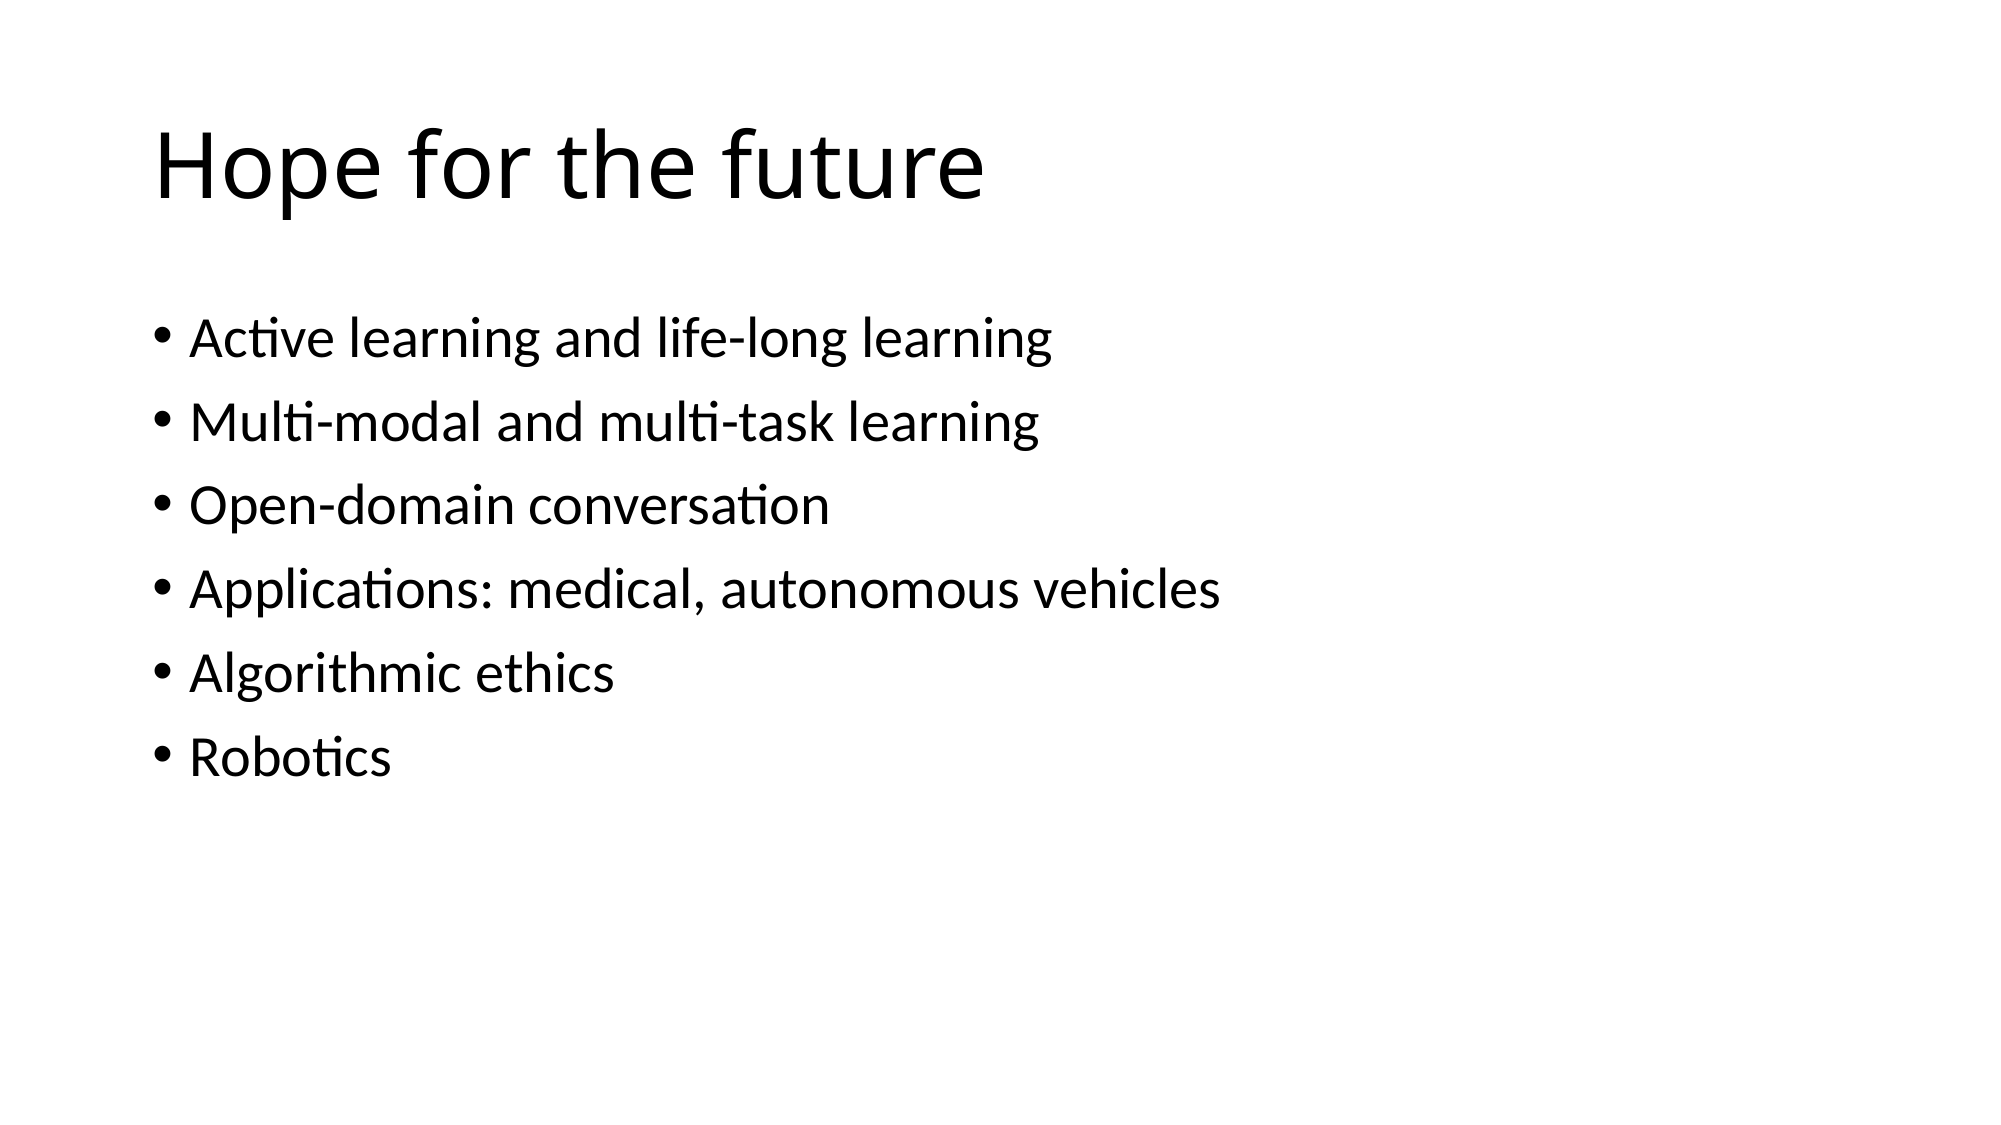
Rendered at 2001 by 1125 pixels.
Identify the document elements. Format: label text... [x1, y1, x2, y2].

title Hope for the future [137, 59, 1863, 278]
list Active learning and life-long learning Multi-modal and multi-task learning Open-domain conversation Applications: medical, autonomous vehicles Algorithmic ethics Robotics [137, 299, 1863, 1014]
